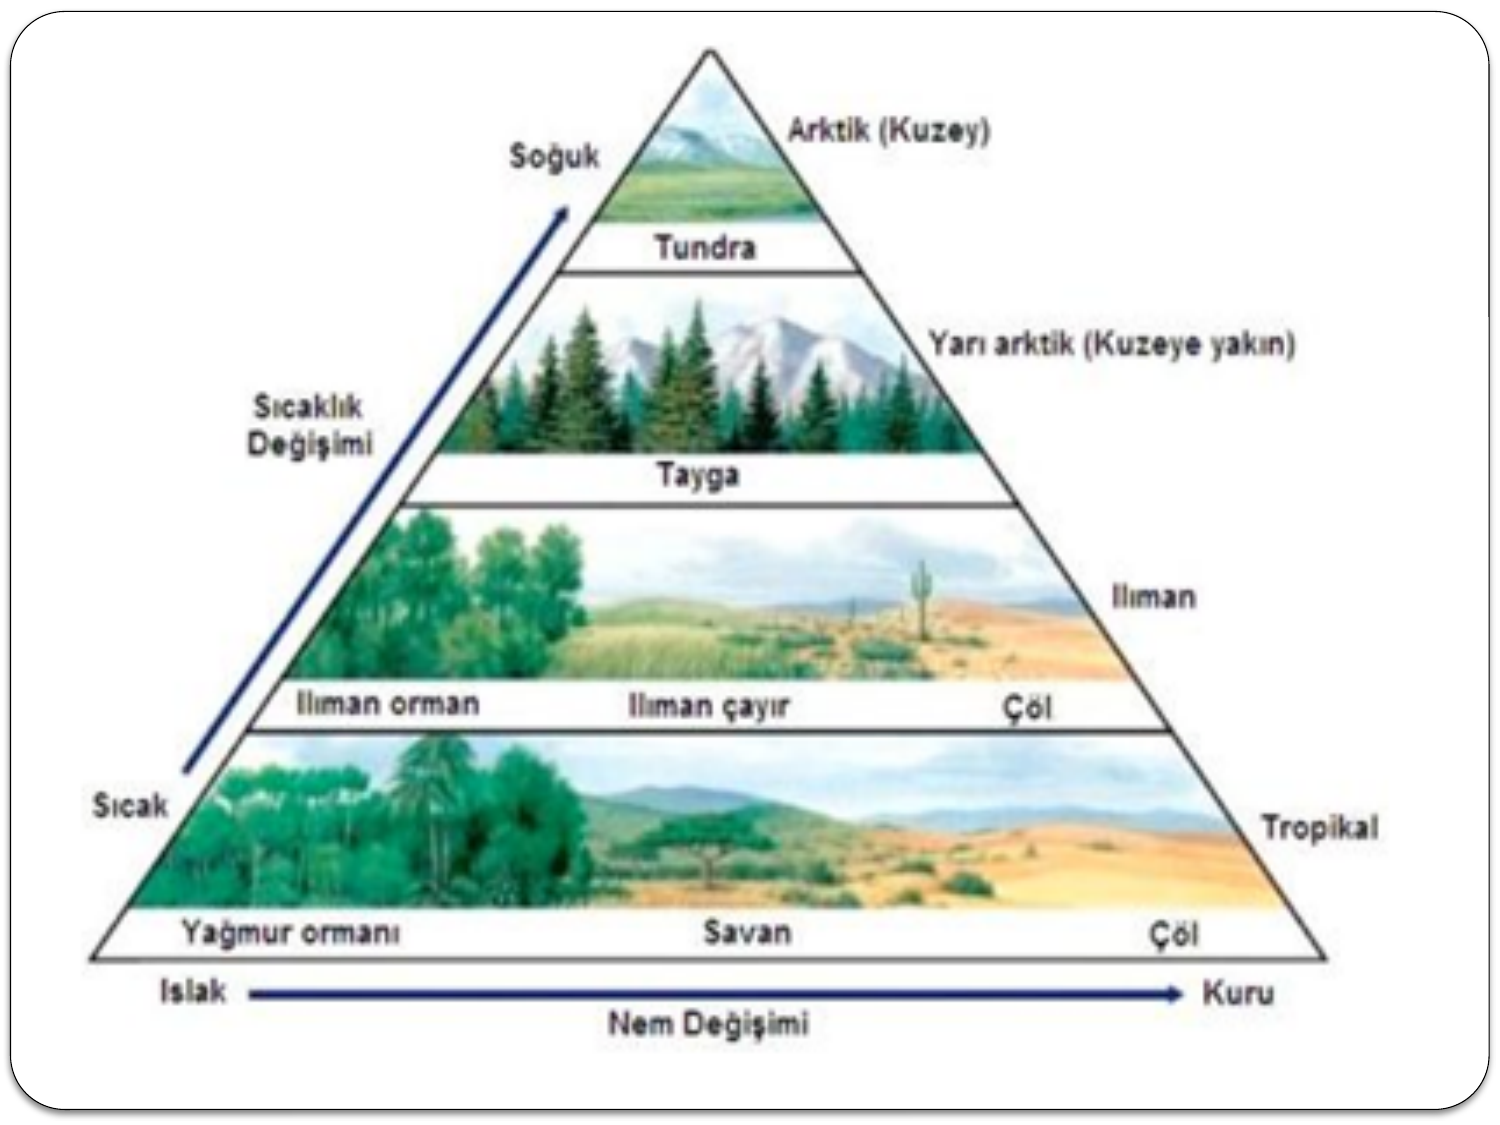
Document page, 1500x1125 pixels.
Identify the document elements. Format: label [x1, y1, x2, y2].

list [76, 37, 1400, 1083]
